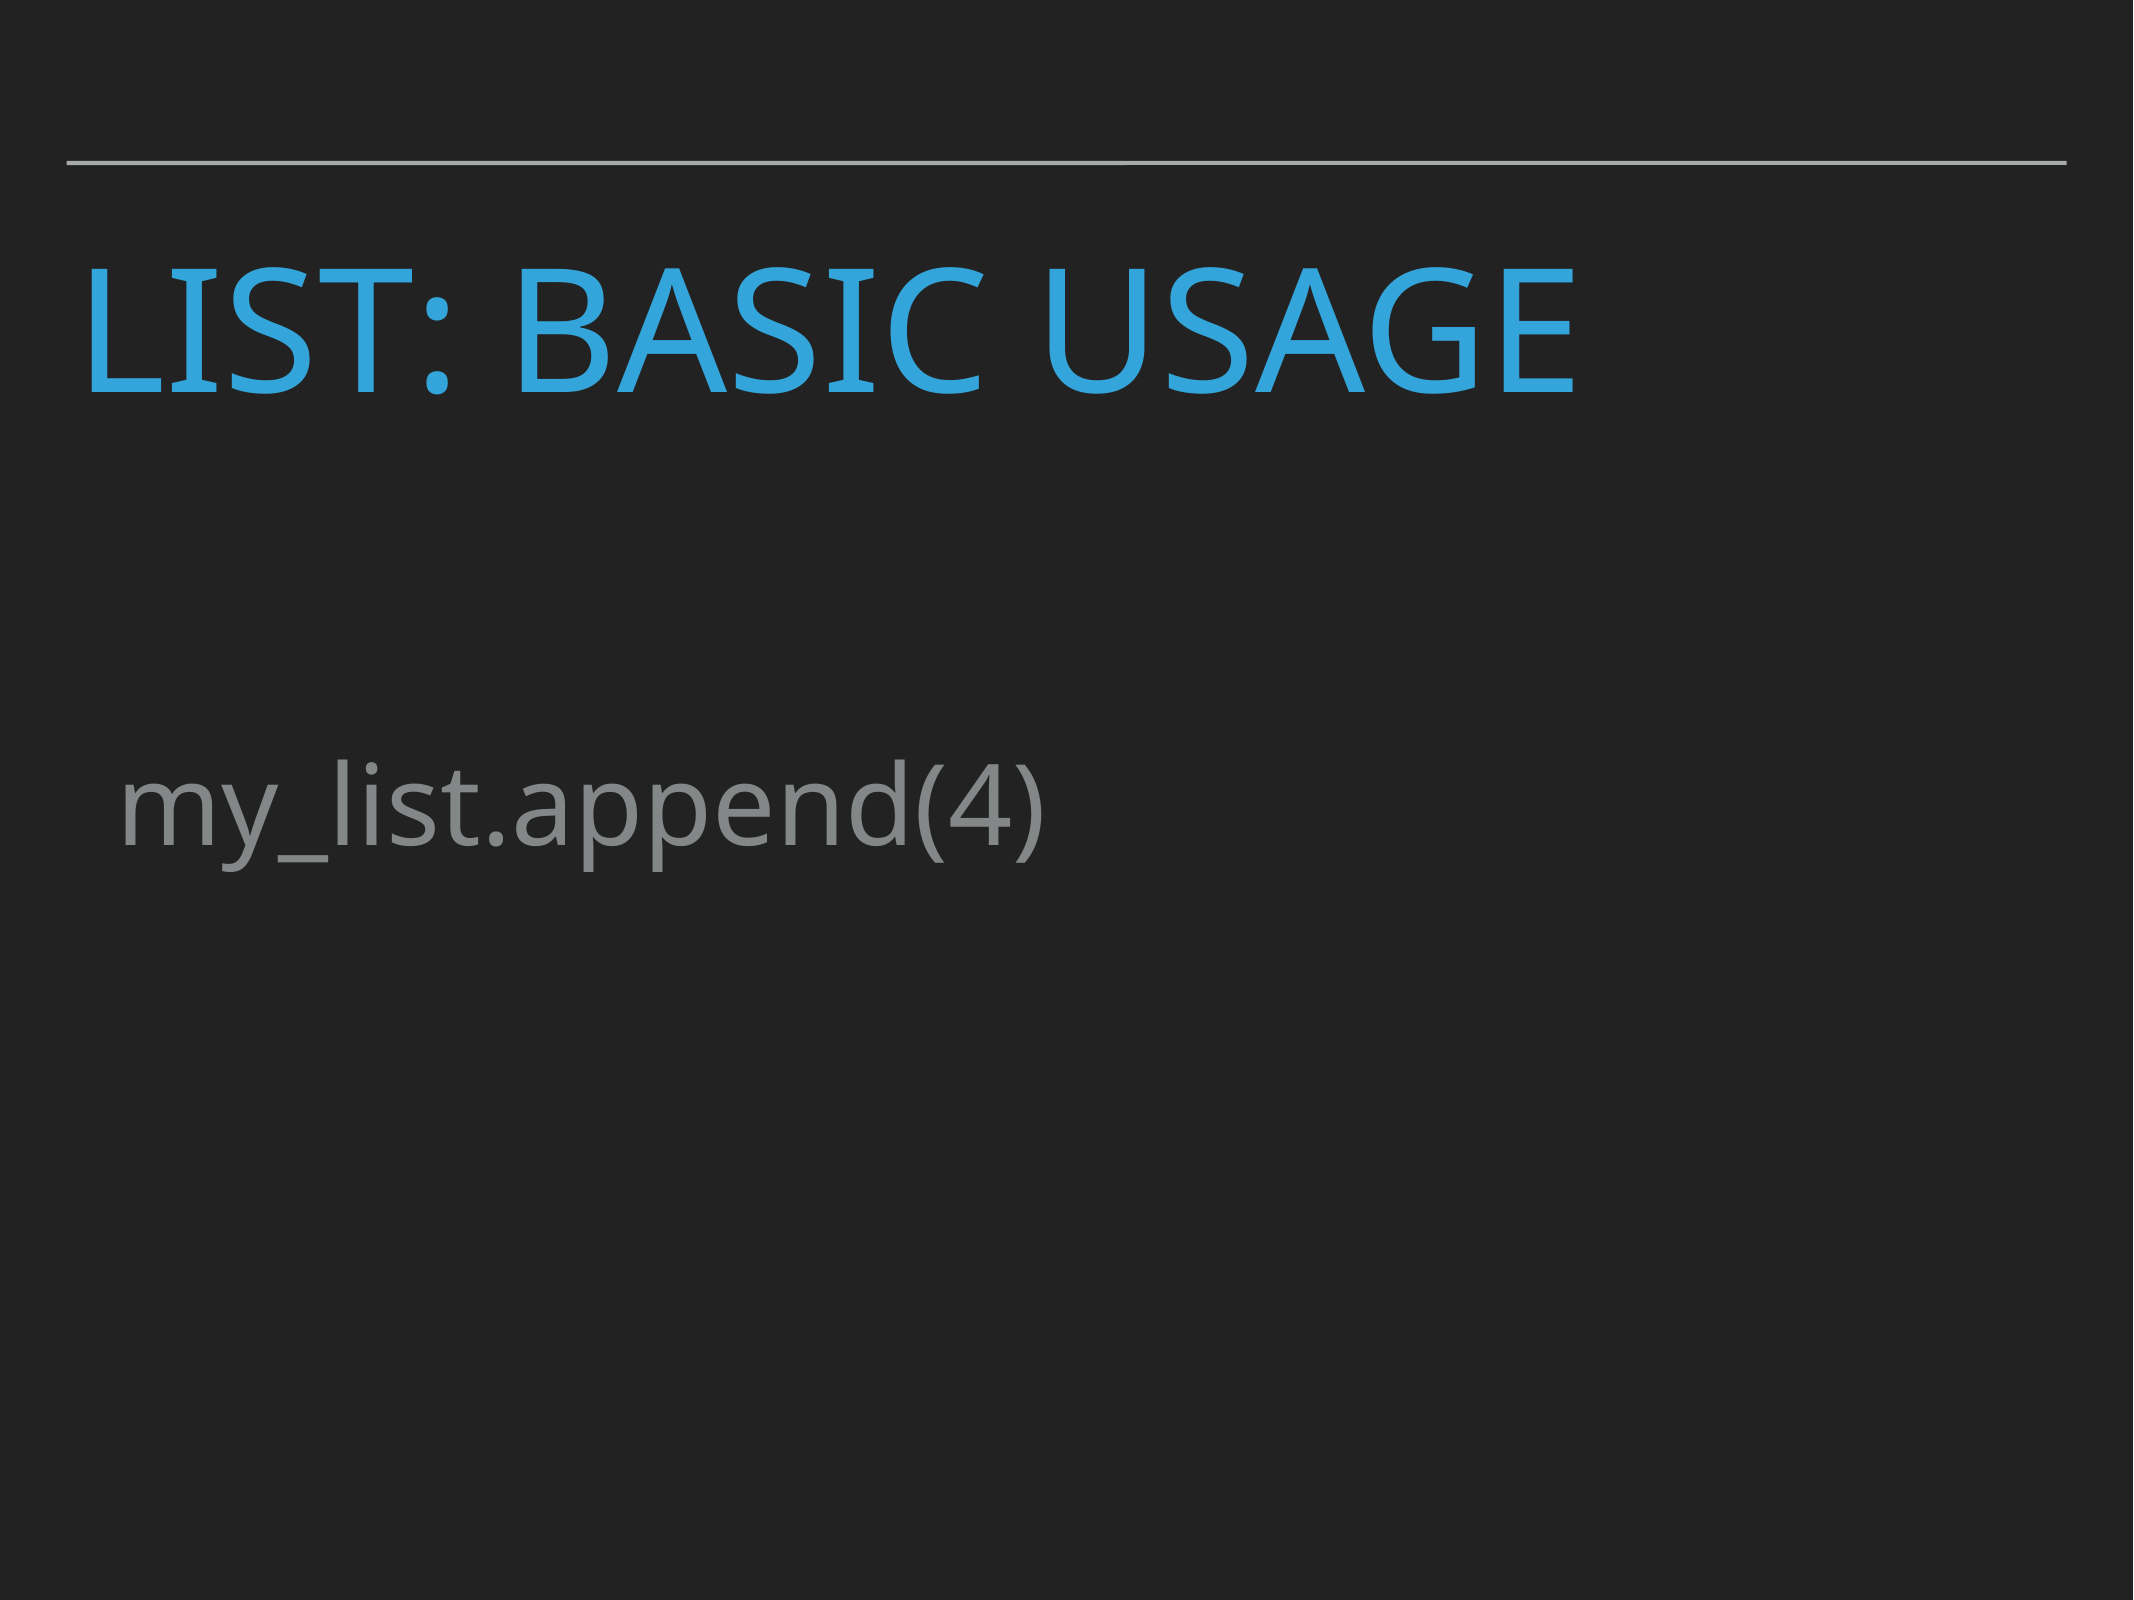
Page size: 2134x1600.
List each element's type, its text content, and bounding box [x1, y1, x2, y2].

title List: Basic usage [66, 251, 2068, 445]
text_box my_list.append(4) [107, 724, 1987, 876]
